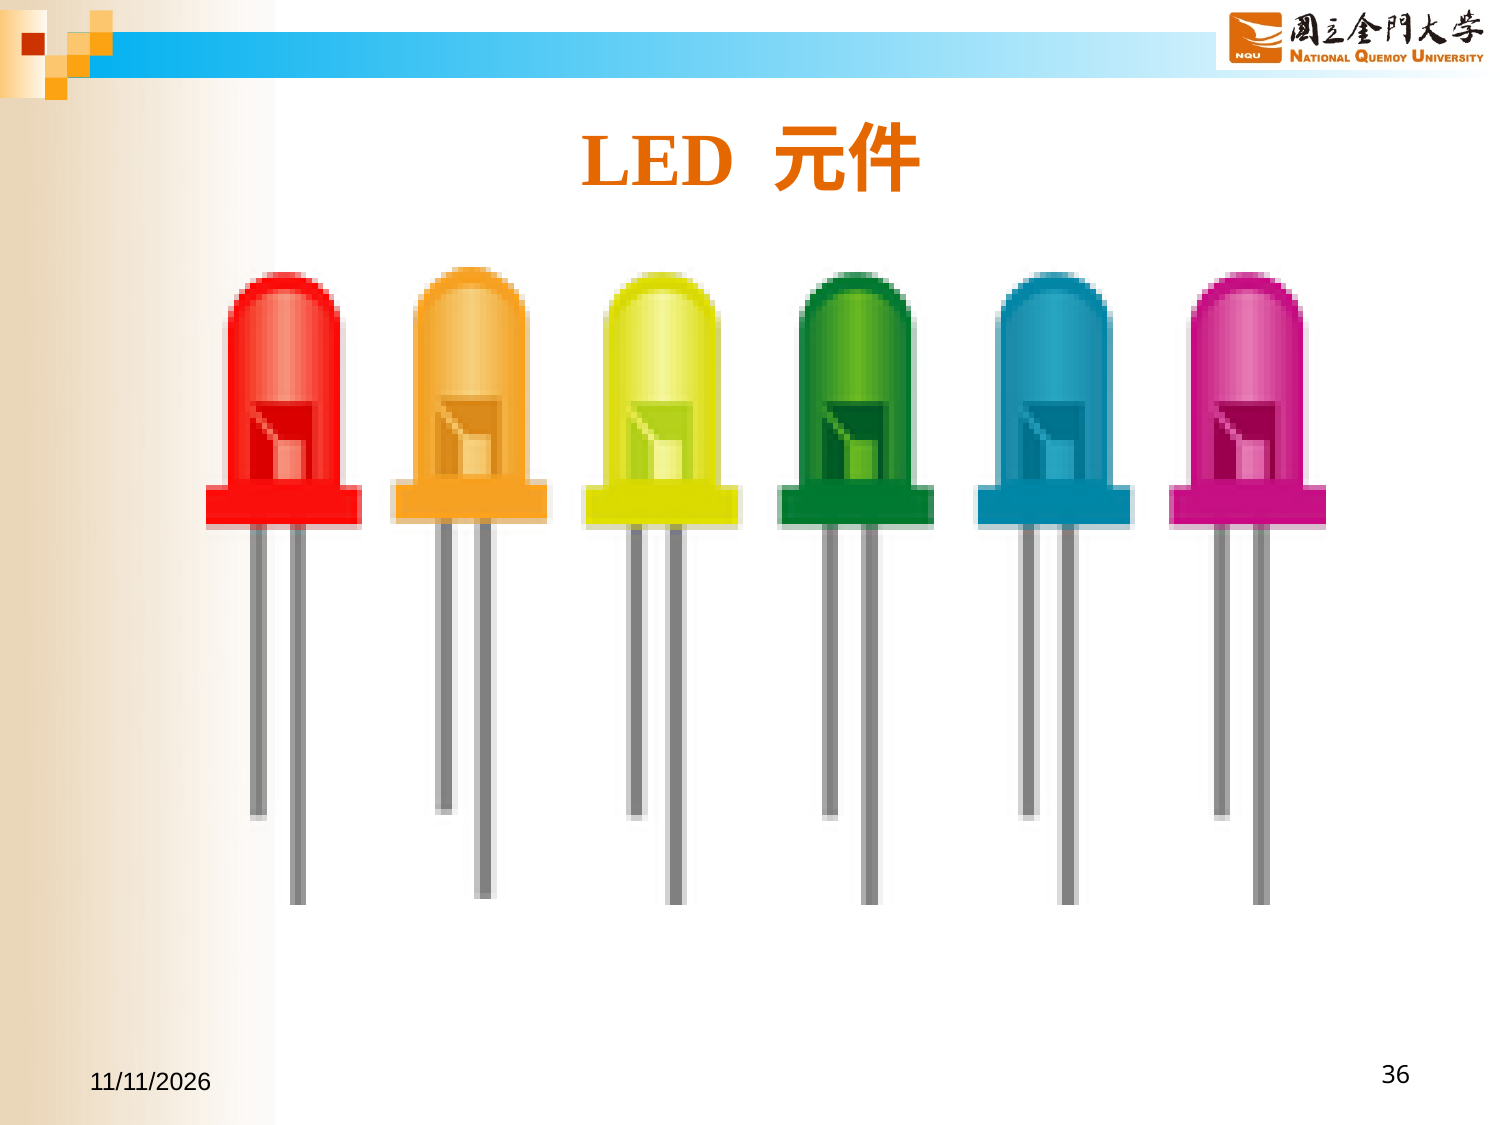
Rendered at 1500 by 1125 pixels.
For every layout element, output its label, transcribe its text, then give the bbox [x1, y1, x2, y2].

text_box 36 [1074, 1024, 1425, 1100]
picture [206, 266, 1326, 906]
picture [1216, 1, 1499, 70]
title LED 元件 [76, 42, 1427, 268]
text_box 2017/6/24 [75, 1024, 425, 1103]
